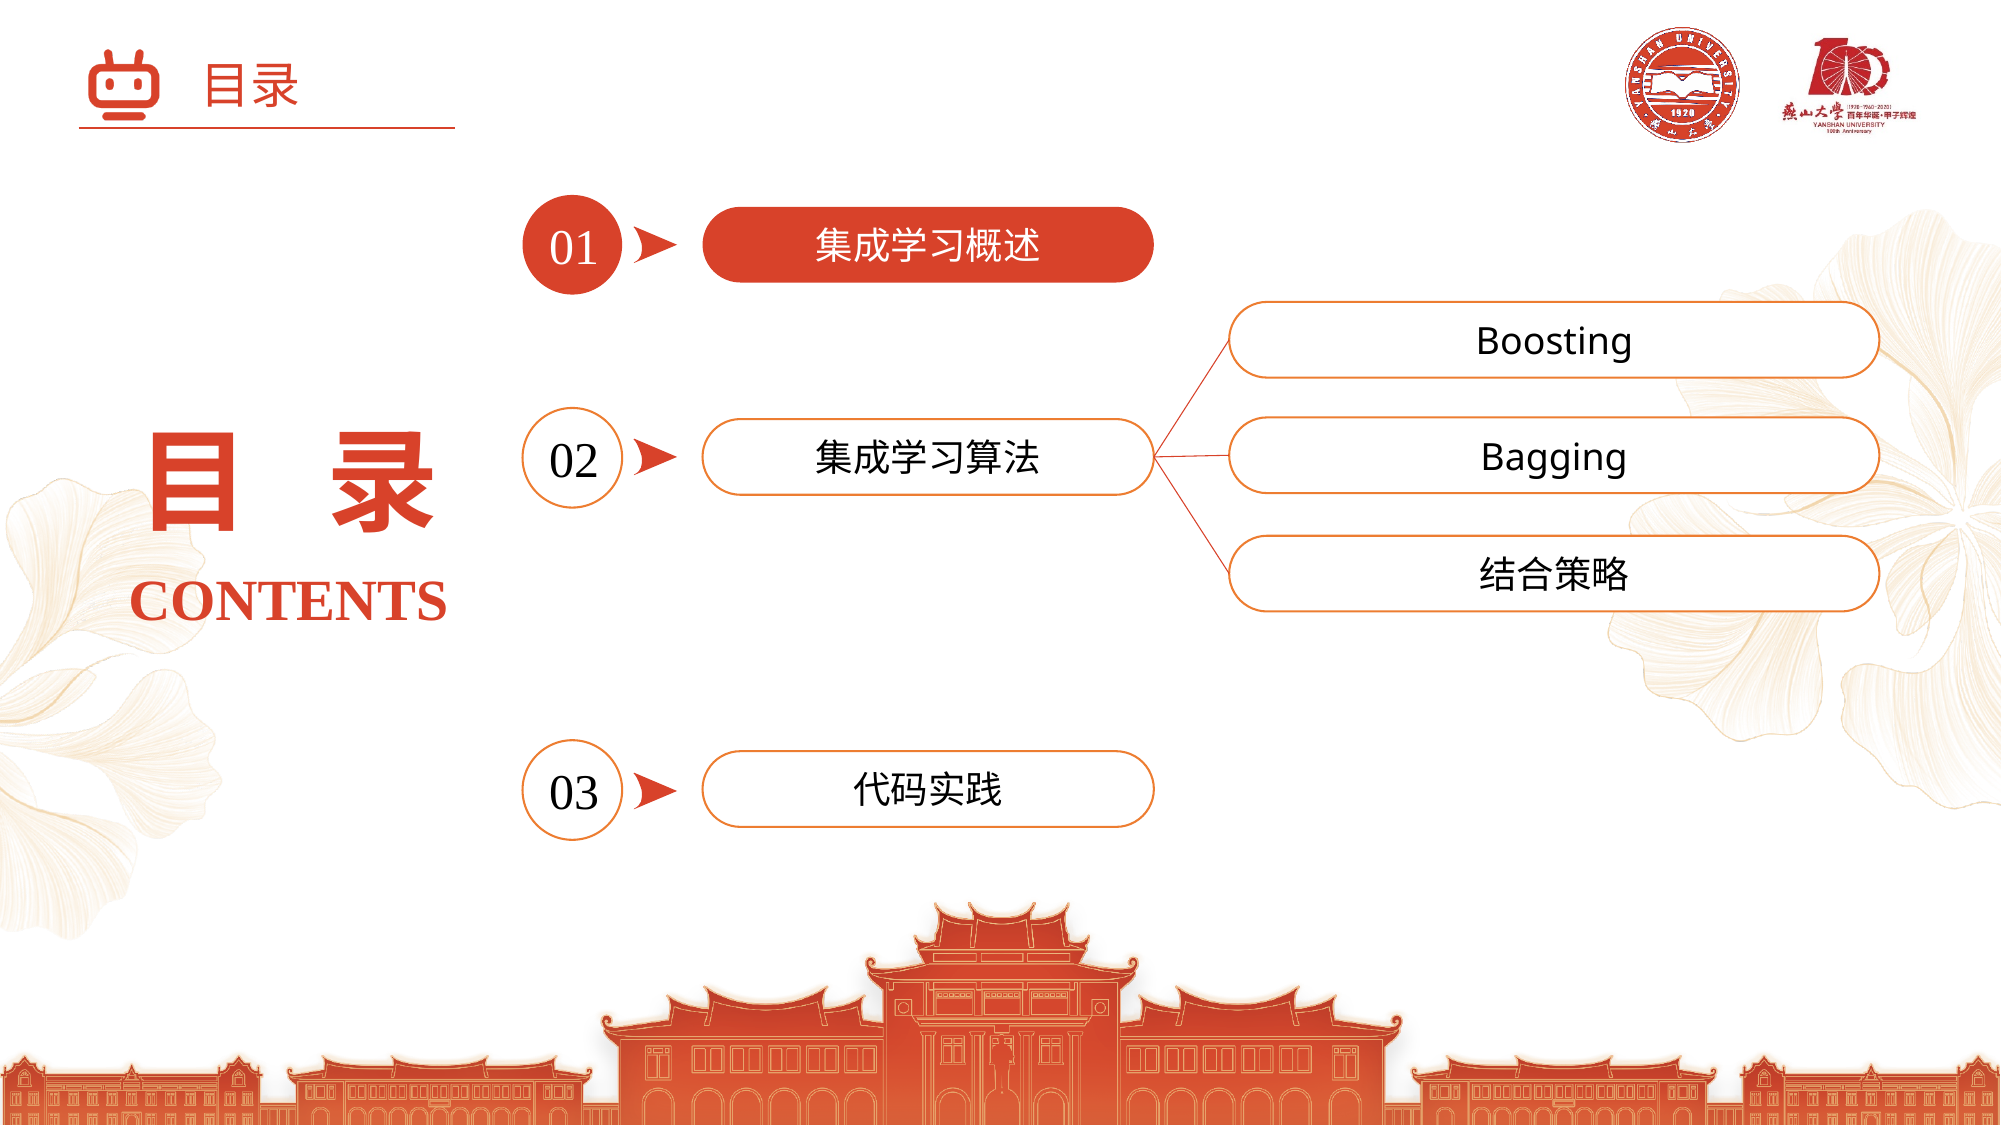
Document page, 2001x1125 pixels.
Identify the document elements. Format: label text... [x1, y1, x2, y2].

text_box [1624, 22, 1939, 147]
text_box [1153, 456, 1230, 574]
text_box [537, 827, 608, 841]
text_box [631, 225, 680, 265]
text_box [1153, 339, 1230, 455]
text_box 集成学习概述 [701, 205, 1155, 284]
text_box 03 [534, 752, 615, 827]
text_box 目录 [185, 46, 316, 121]
text_box [539, 406, 606, 419]
text_box 02 [534, 419, 615, 495]
picture [78, 39, 169, 127]
picture [0, 330, 2000, 1125]
picture [1529, 188, 2001, 855]
text_box [615, 762, 624, 818]
text_box [537, 495, 607, 509]
text_box 结合策略 [1228, 534, 1529, 613]
text_box 代码实践 [701, 750, 1155, 828]
text_box 集成学习算法 [701, 418, 1153, 496]
text_box [631, 437, 680, 478]
text_box Boosting [1228, 300, 1529, 379]
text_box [522, 194, 623, 295]
text_box [538, 739, 607, 752]
text_box [615, 430, 624, 486]
text_box Bagging [1230, 416, 1529, 495]
text_box [521, 424, 534, 492]
text_box [631, 771, 680, 812]
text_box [108, 402, 469, 641]
text_box [521, 756, 534, 824]
